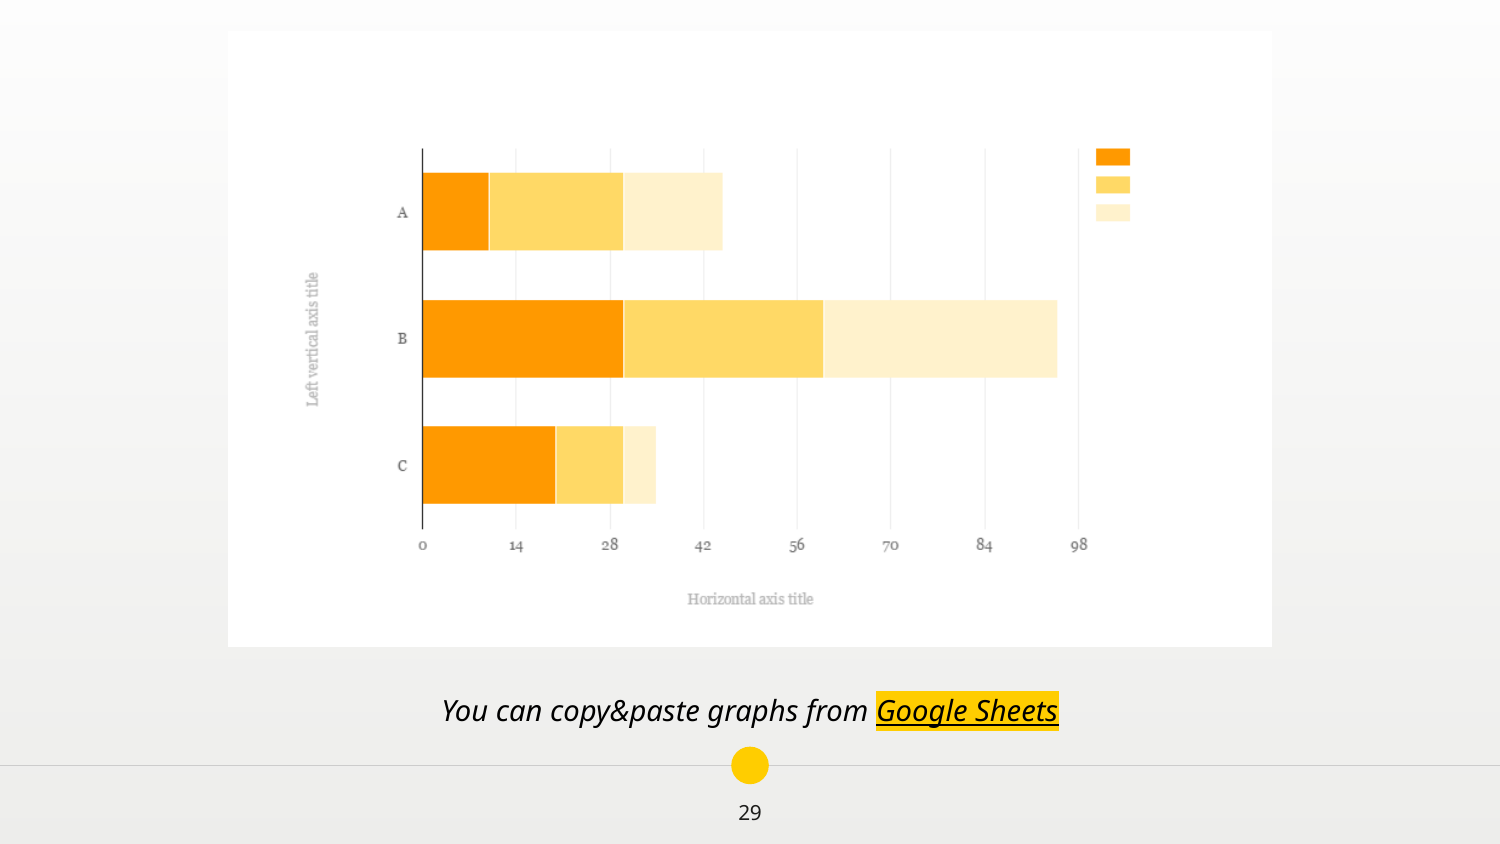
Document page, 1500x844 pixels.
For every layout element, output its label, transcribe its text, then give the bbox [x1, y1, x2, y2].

slide_number 29 [705, 784, 795, 844]
picture [228, 30, 1272, 647]
list You can copy&paste graphs from Google Sheets [326, 662, 1174, 748]
